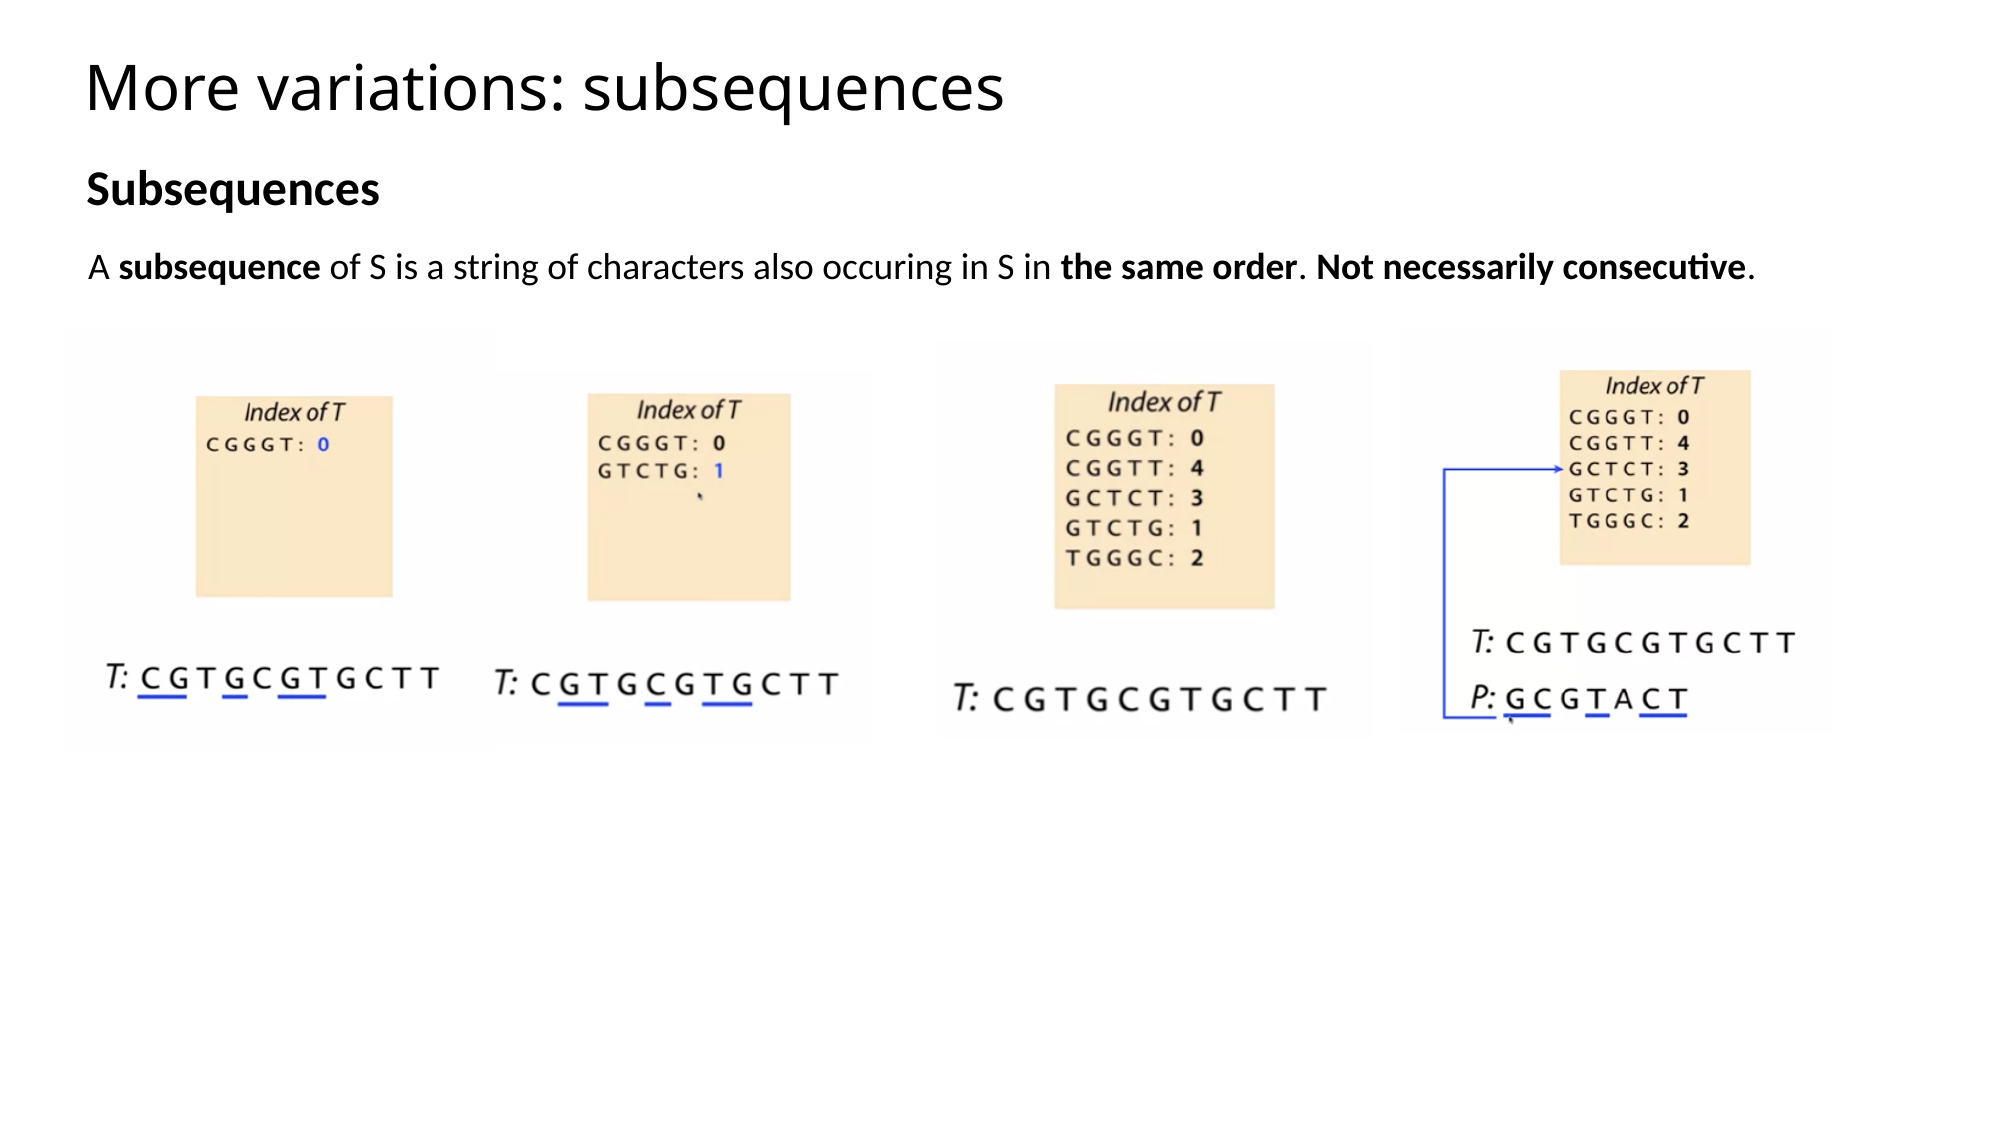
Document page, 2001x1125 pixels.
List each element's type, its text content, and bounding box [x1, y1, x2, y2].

picture [64, 328, 876, 750]
picture [936, 340, 1374, 739]
text_box Subsequences [71, 148, 396, 223]
title More variations: subsequences [69, 47, 1795, 132]
text_box A subsequence of S is a string of characters also occuring in S in the same order. Not necessarily consecutive. [73, 234, 1772, 295]
picture [1398, 329, 1836, 733]
